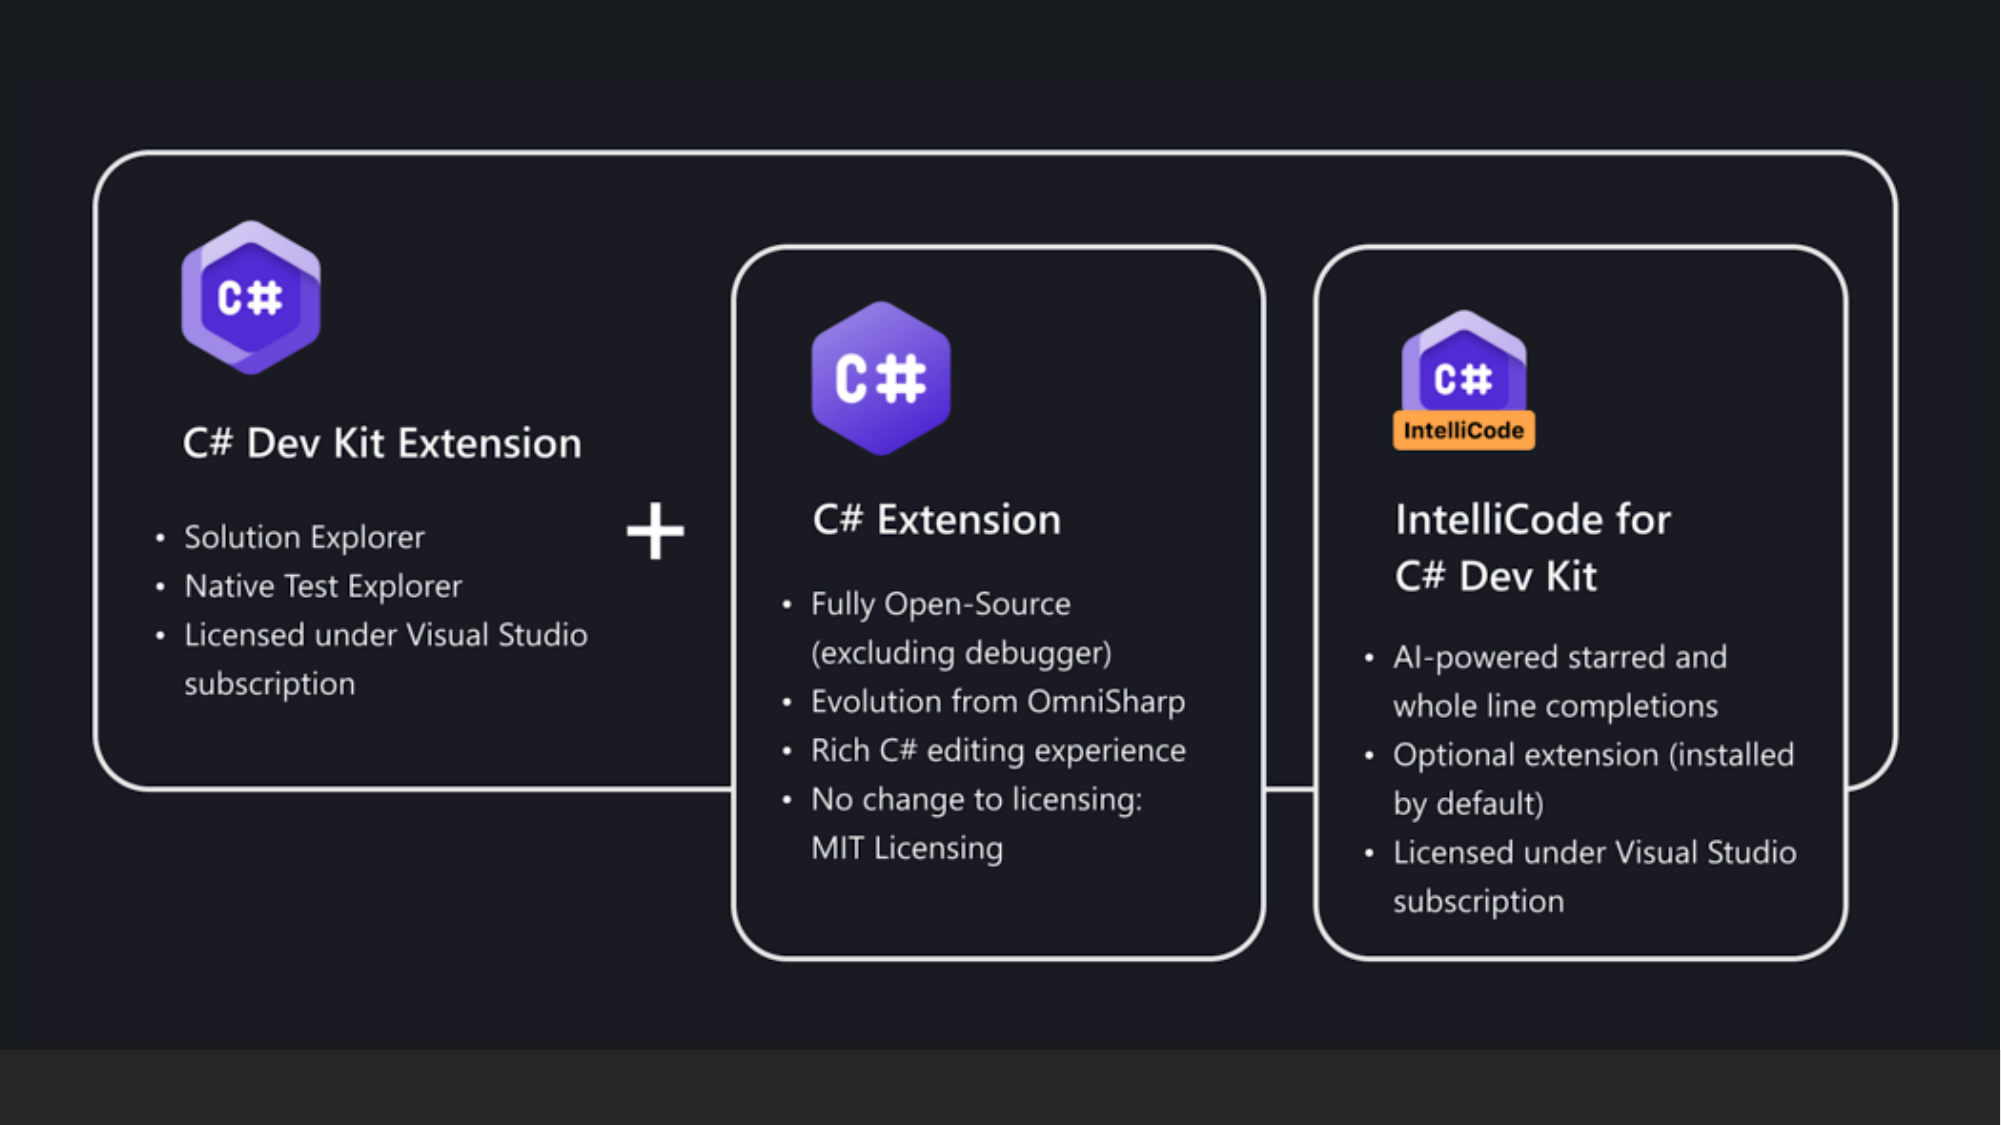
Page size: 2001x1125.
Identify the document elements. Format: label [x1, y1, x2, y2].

list [24, 83, 1976, 1042]
